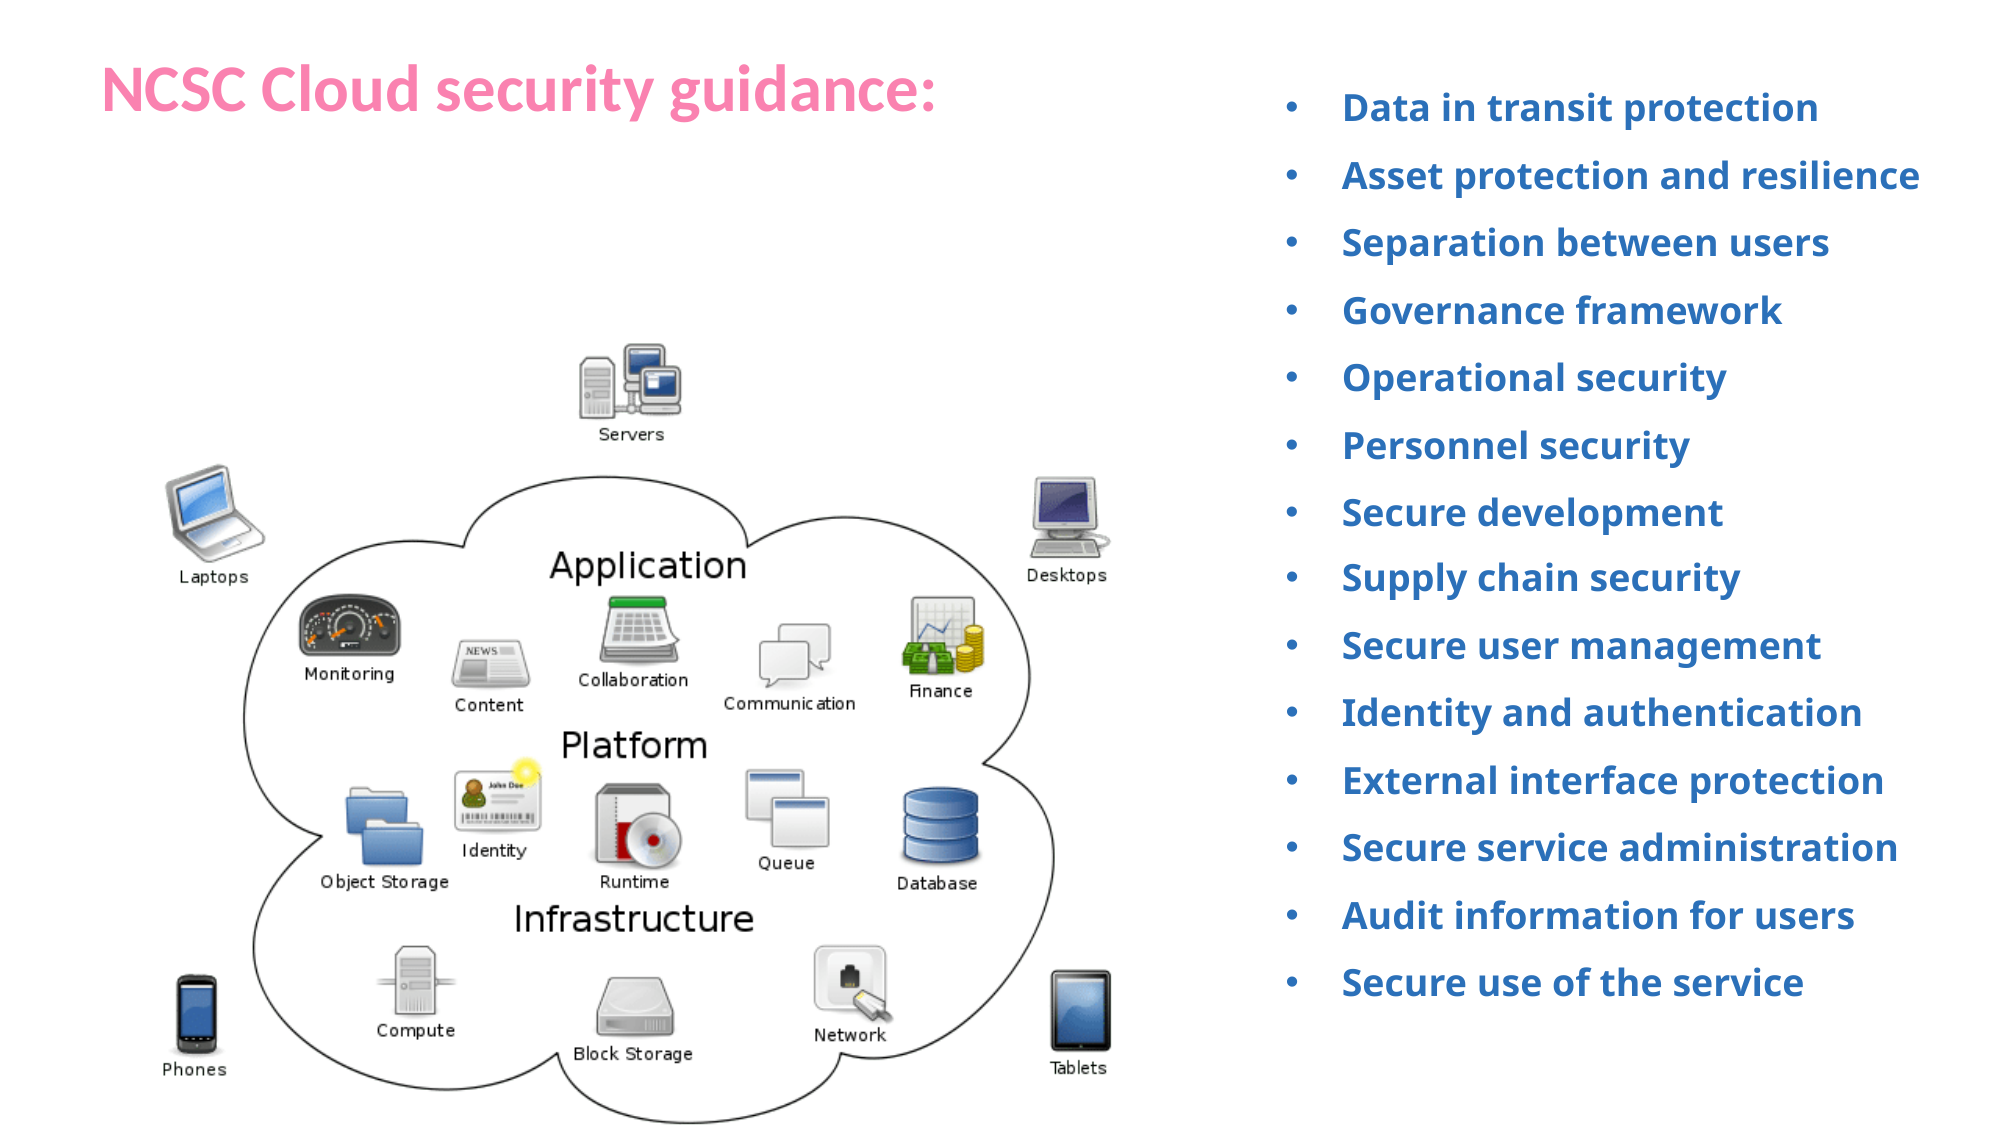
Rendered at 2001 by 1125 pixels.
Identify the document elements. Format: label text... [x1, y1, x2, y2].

text_box NCSC Cloud security guidance: [86, 37, 1155, 292]
text_box Data in transit protection Asset protection and resilience Separation between users Governance framework Operational security Personnel security Secure development [1270, 54, 2000, 524]
picture [120, 300, 1155, 1125]
text_box Supply chain security Secure user management Identity and authentication External interface protection Secure service administration Audit information for users Secure use of the service [1270, 524, 2000, 1125]
